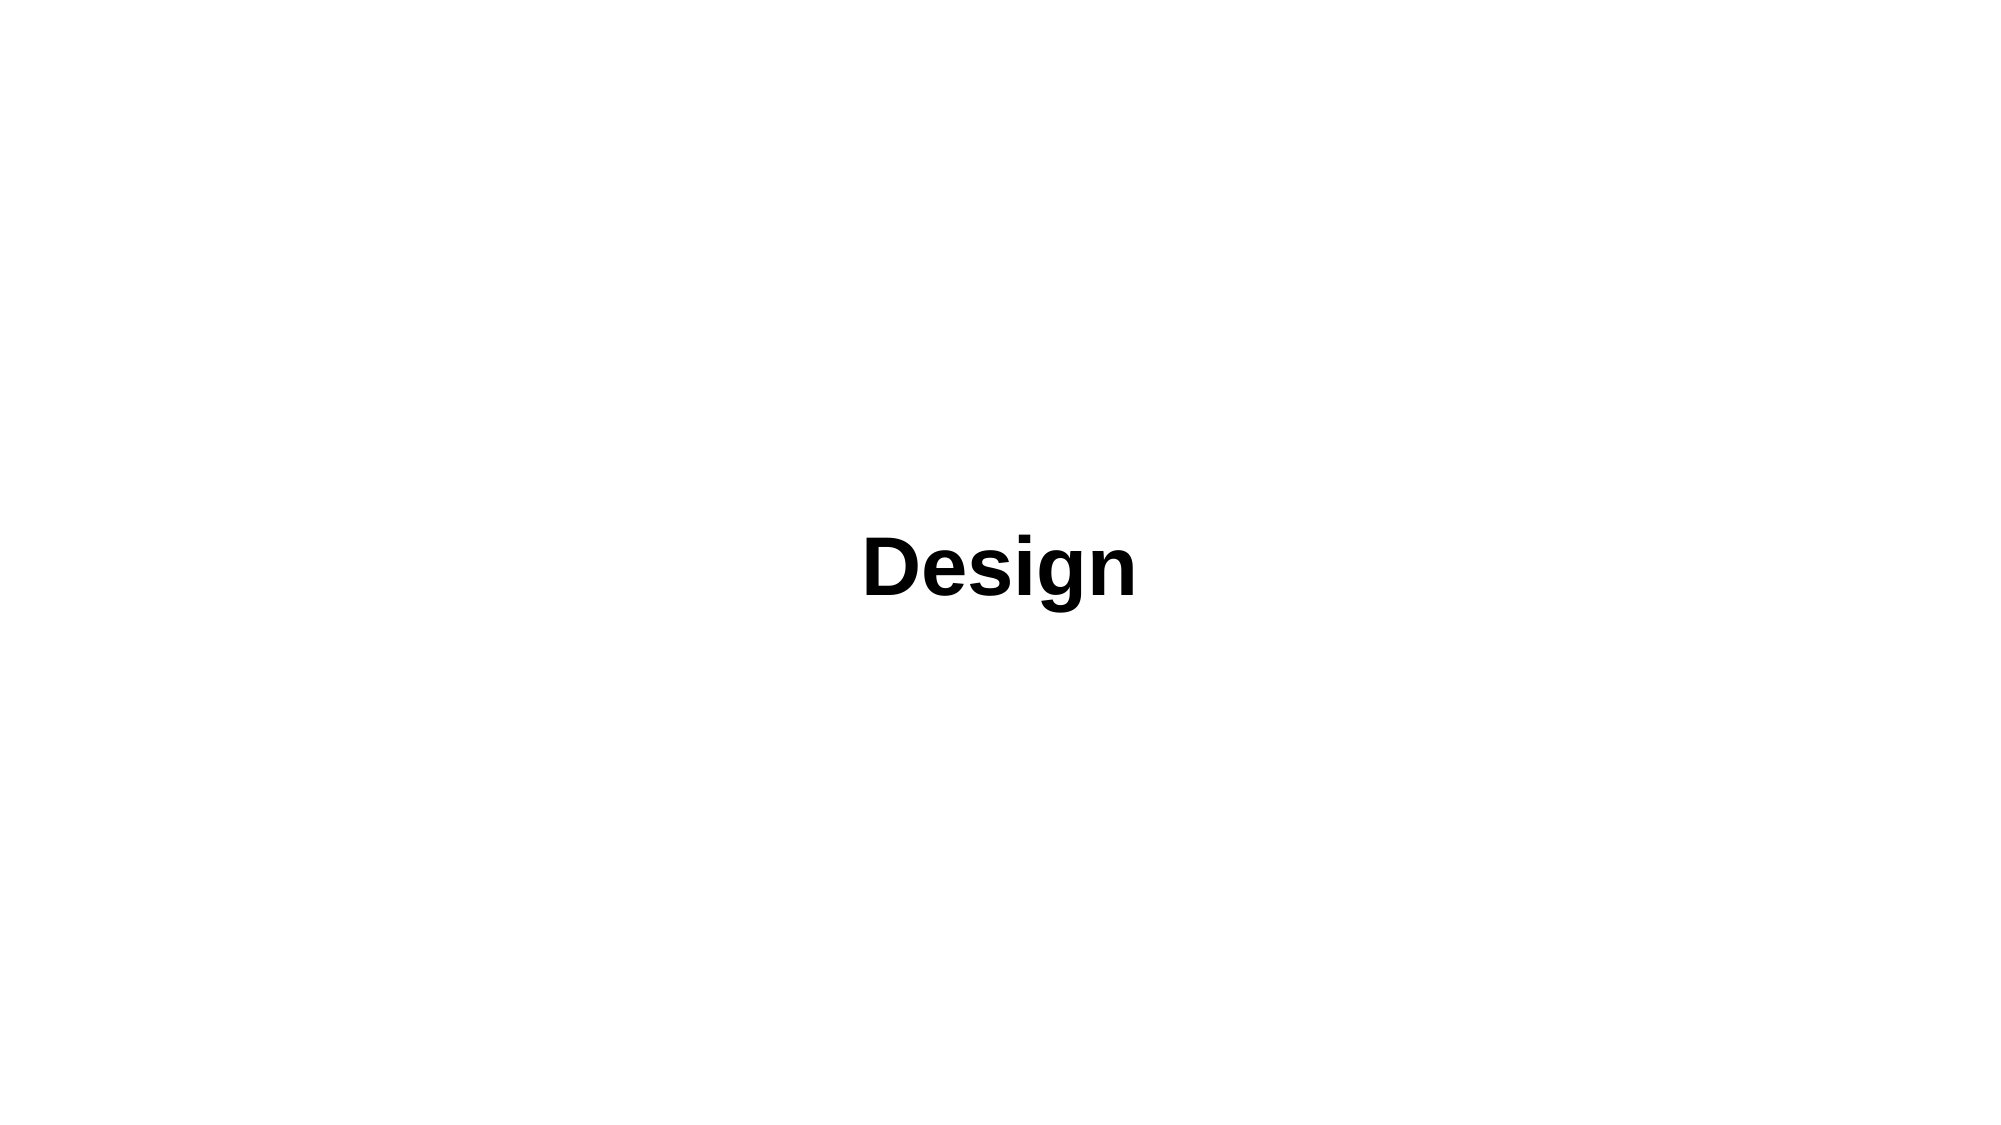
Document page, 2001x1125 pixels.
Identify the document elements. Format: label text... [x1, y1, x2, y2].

text_box Design [846, 504, 1154, 620]
